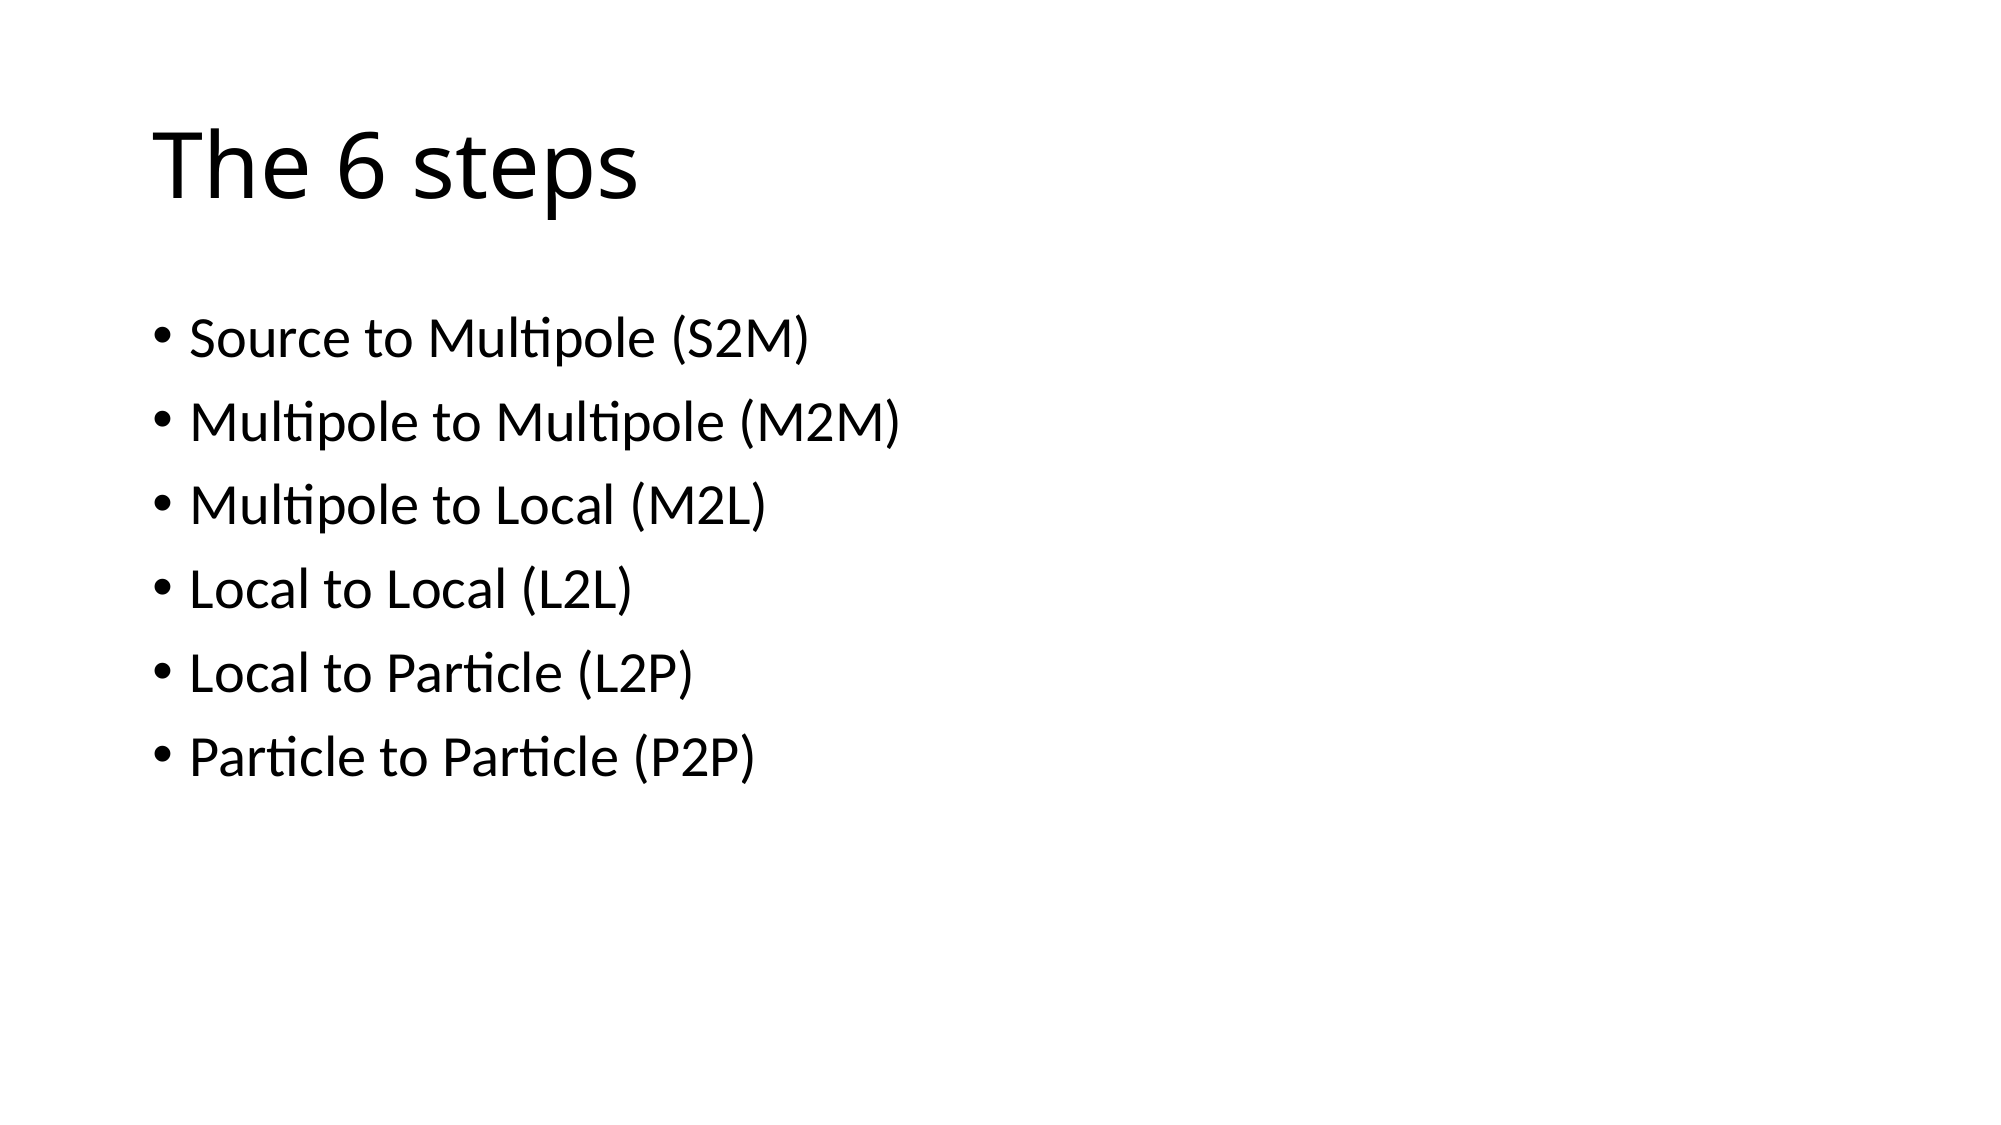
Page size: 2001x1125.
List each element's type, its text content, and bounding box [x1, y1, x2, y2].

title The 6 steps [137, 59, 1863, 278]
list Source to Multipole (S2M) Multipole to Multipole (M2M) Multipole to Local (M2L) Local to Local (L2L) Local to Particle (L2P) Particle to Particle (P2P) [137, 299, 1863, 1014]
